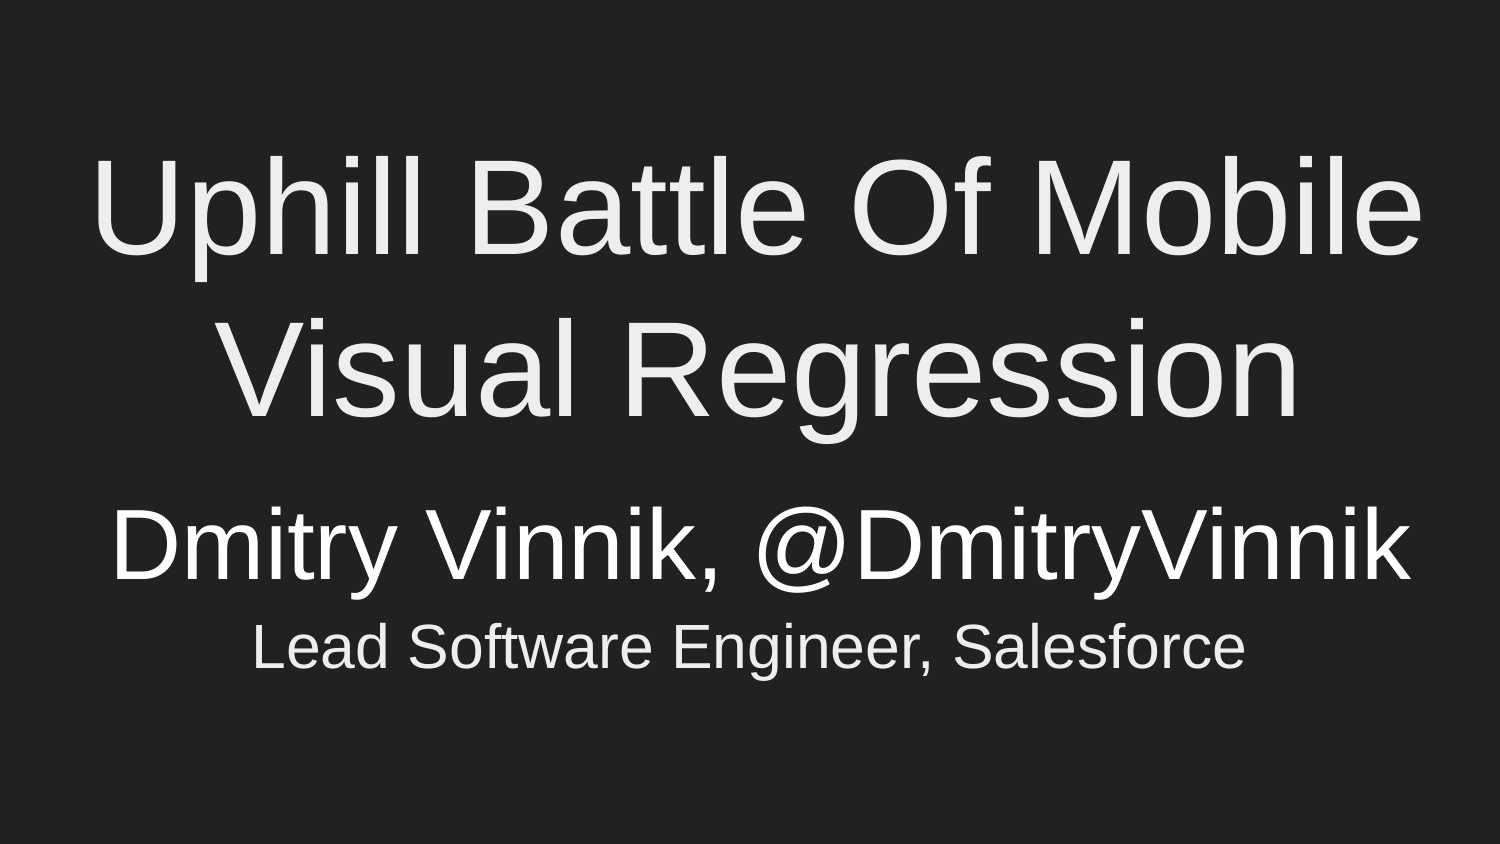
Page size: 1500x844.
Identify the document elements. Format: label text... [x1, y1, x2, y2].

subtitle Dmitry Vinnik, @DmitryVinnik Lead Software Engineer, Salesforce [51, 464, 1449, 595]
title Uphill Battle Of Mobile Visual Regression [17, 122, 1500, 459]
